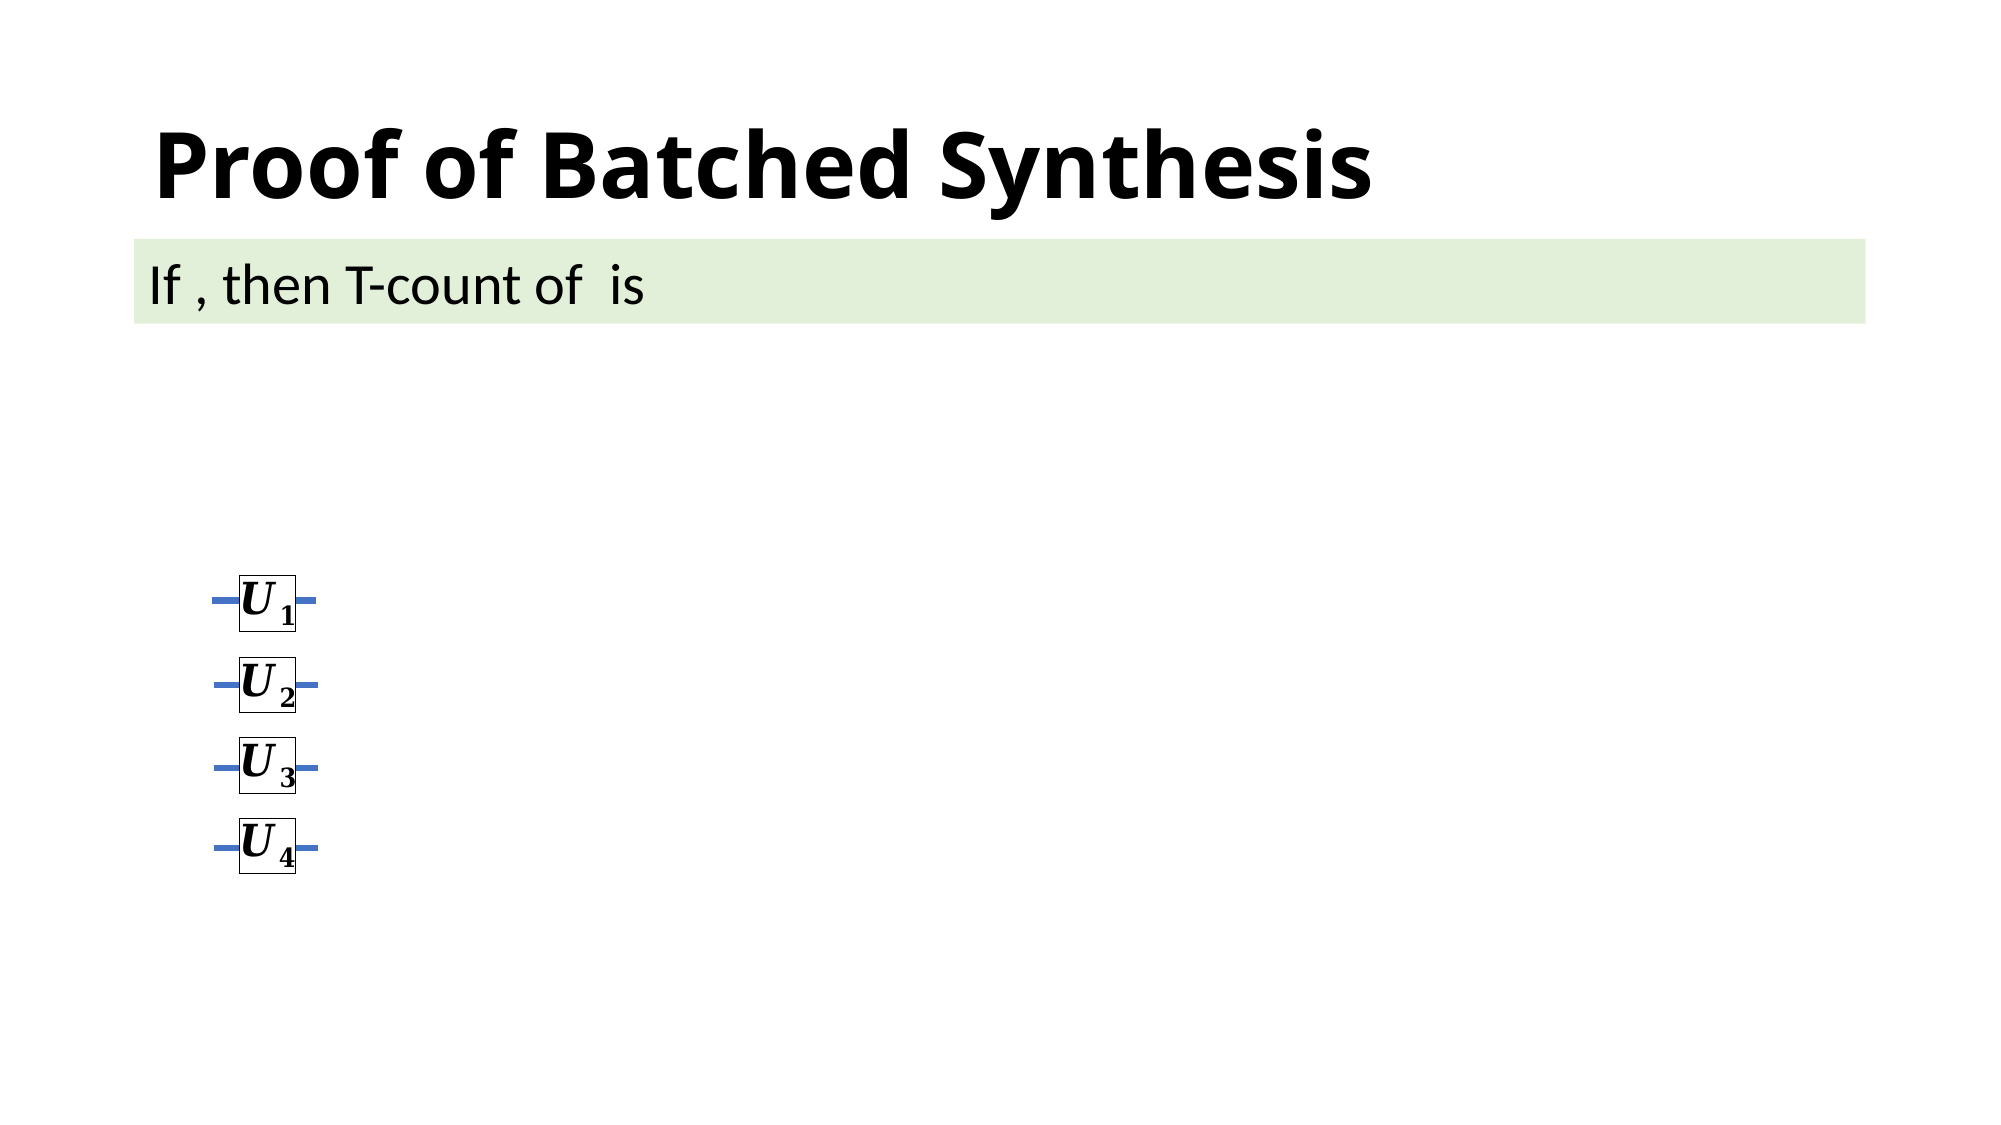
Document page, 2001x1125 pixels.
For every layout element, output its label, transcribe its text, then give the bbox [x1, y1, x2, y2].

title Proof of Batched Synthesis [137, 59, 1863, 238]
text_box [211, 575, 318, 874]
